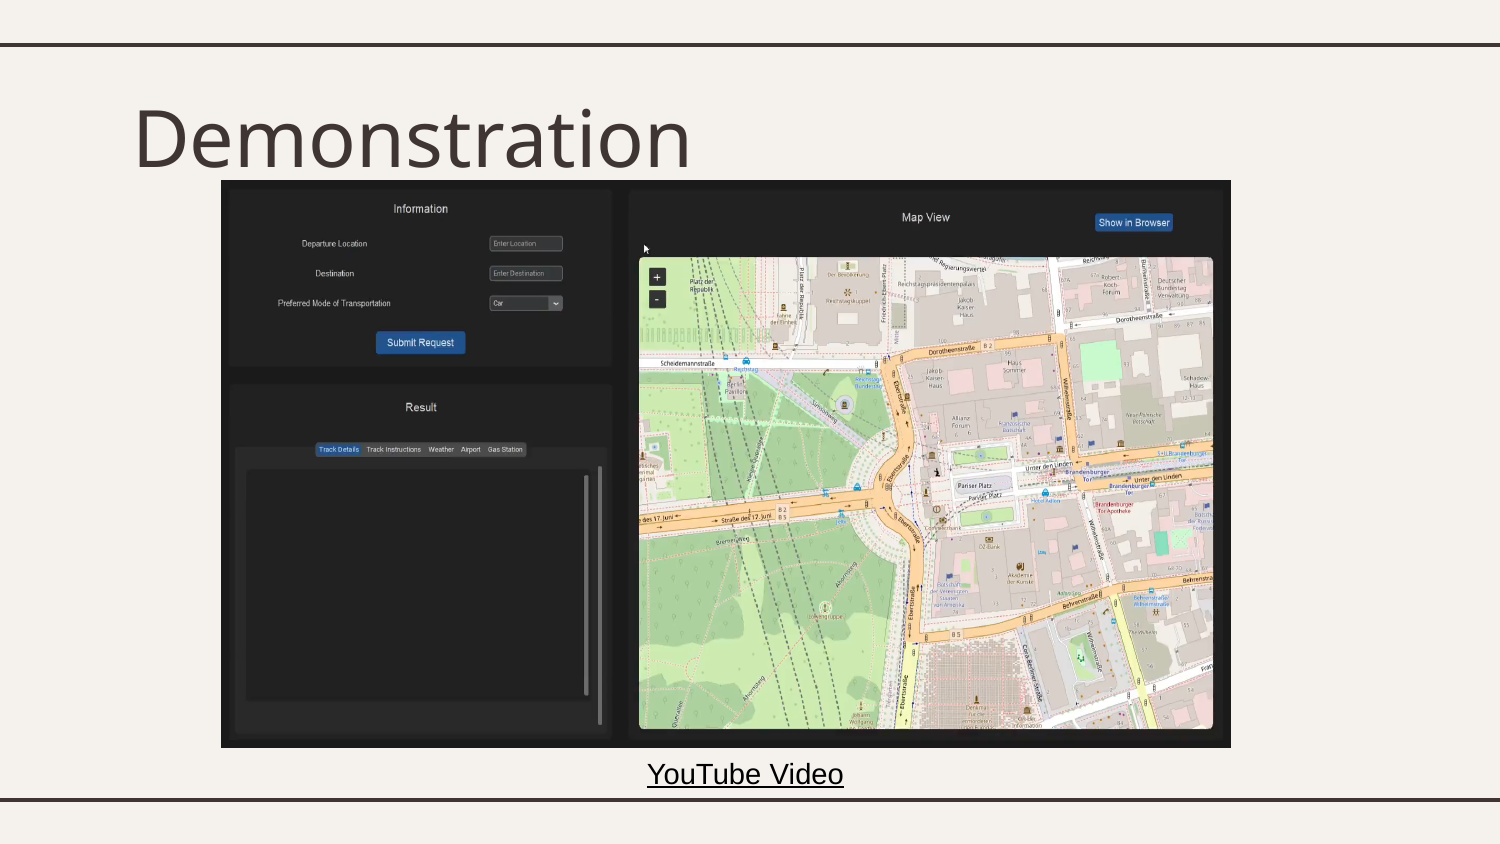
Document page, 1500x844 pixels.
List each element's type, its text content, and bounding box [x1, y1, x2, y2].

text_box YouTube Video [632, 758, 868, 798]
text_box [220, 179, 1232, 749]
title Demonstration [116, 72, 1383, 167]
